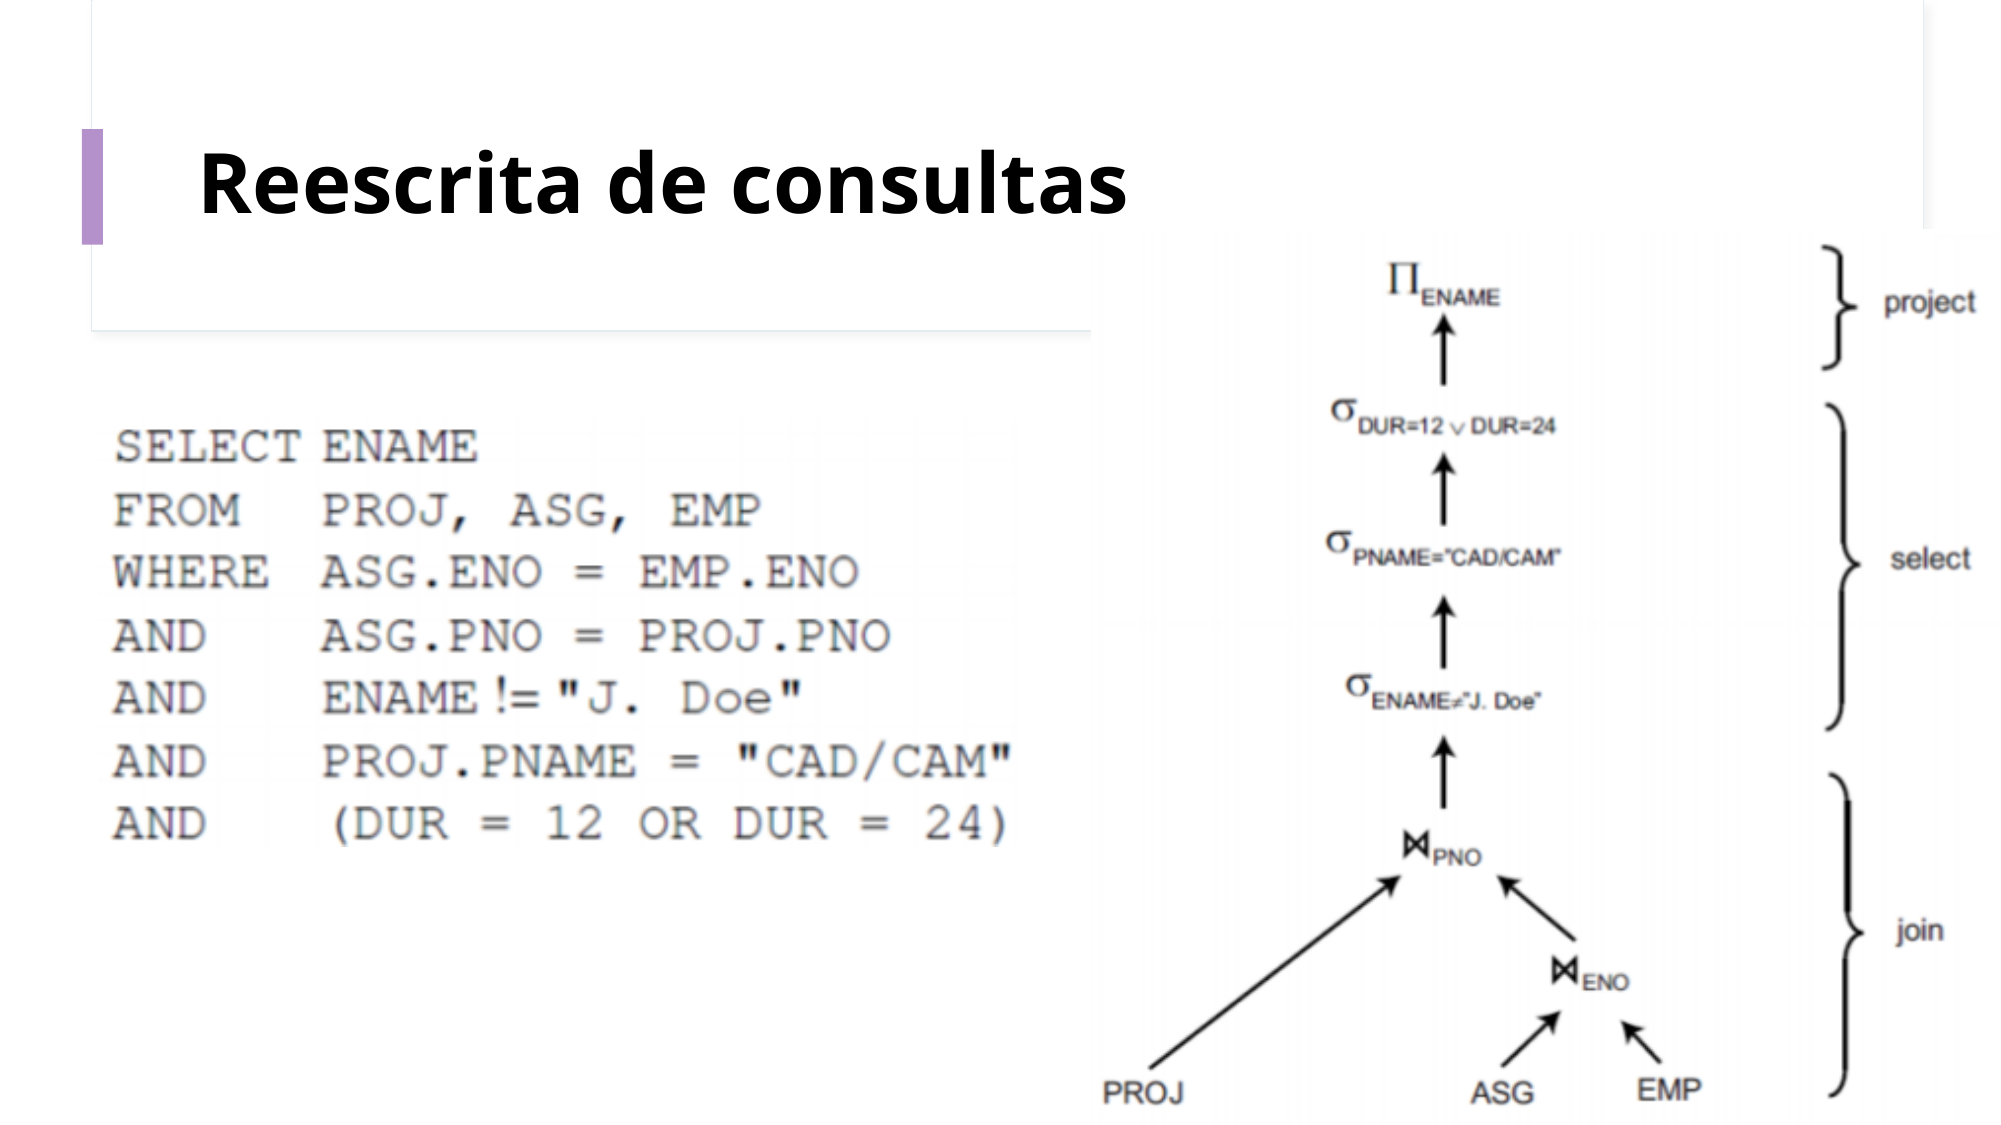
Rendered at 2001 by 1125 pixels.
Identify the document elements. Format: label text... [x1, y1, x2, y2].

picture [1091, 229, 2000, 1125]
picture [98, 417, 1017, 847]
title Reescrita de consultas [183, 90, 1851, 284]
